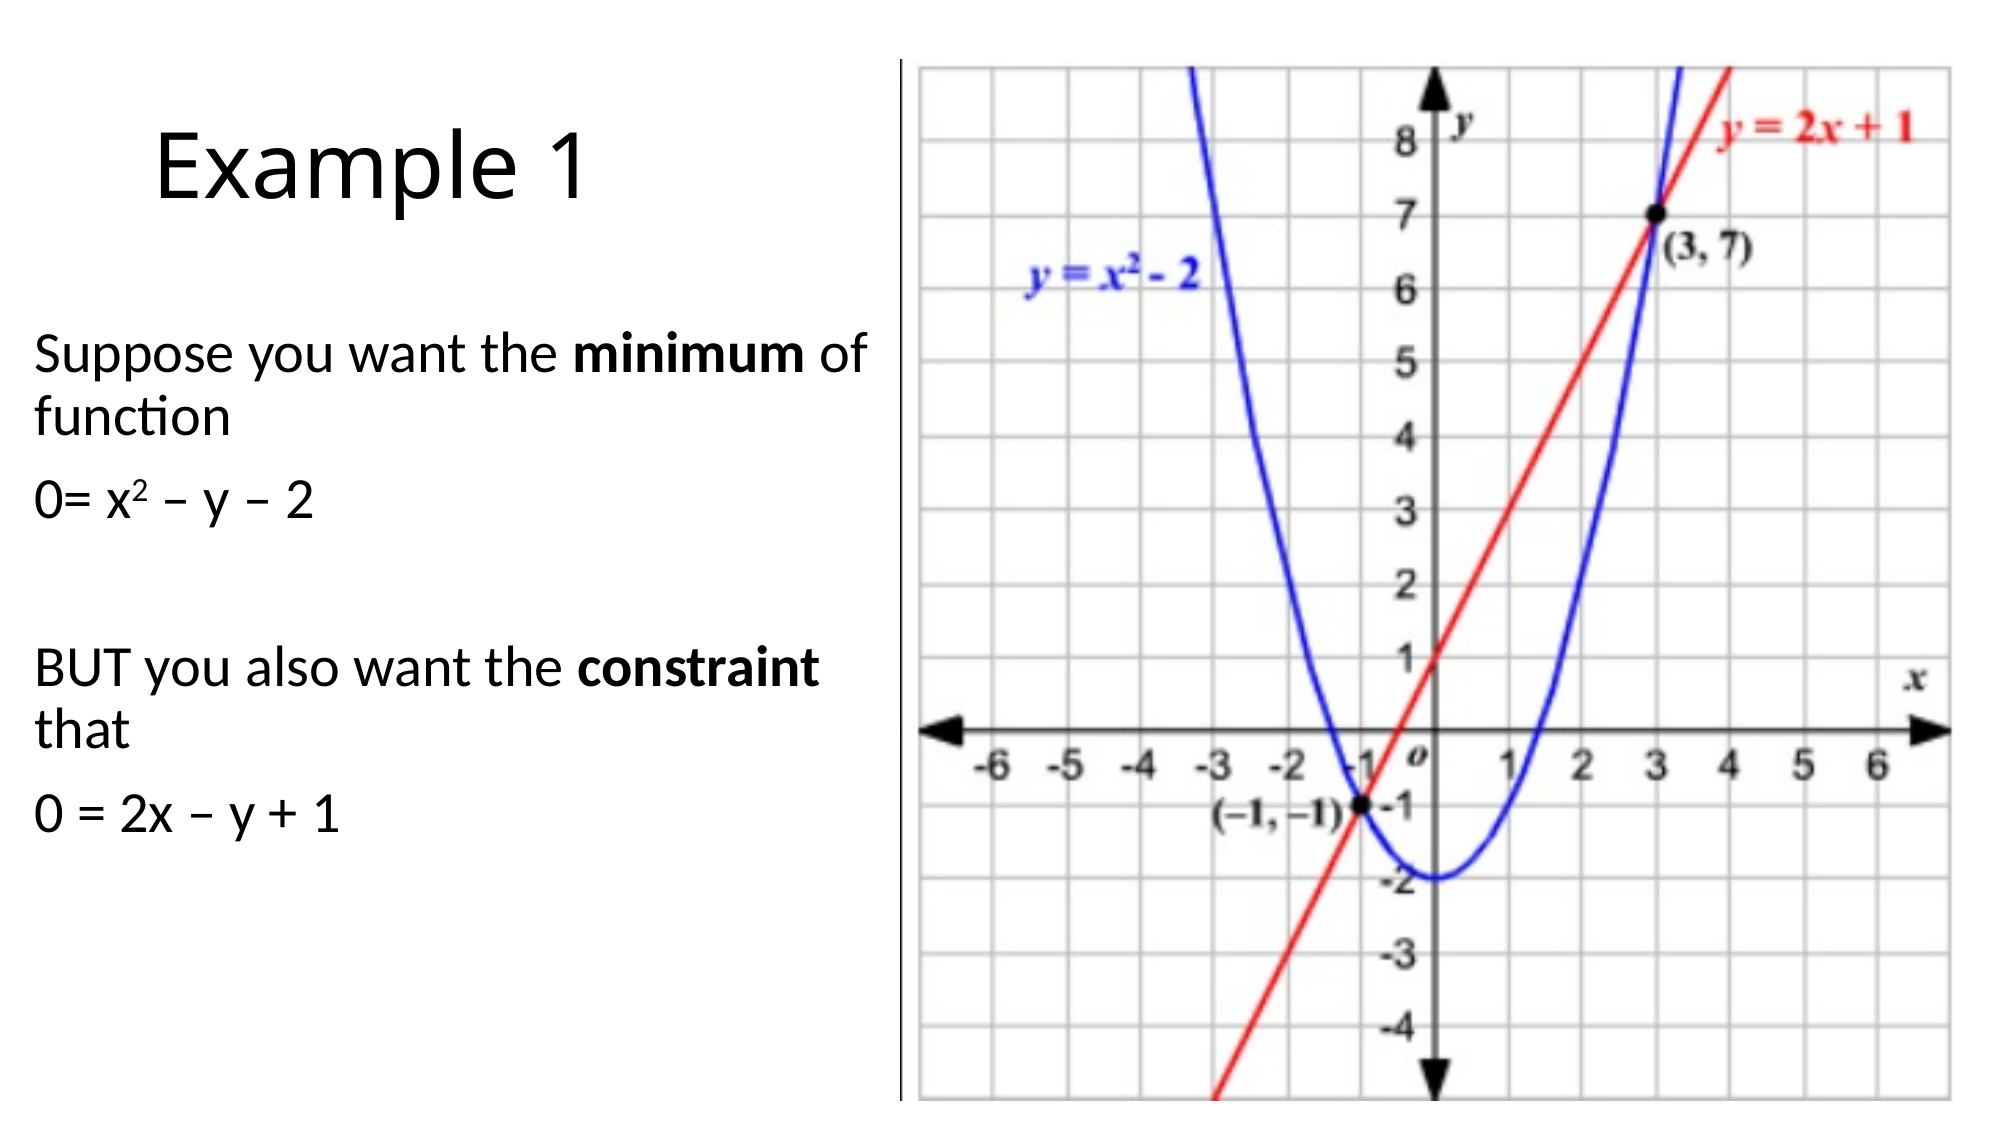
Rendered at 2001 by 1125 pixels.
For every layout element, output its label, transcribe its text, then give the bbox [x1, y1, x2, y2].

picture [899, 59, 1955, 1101]
title Example 1 [137, 59, 899, 223]
list Suppose you want the minimum of function 0= x2 – y – 2 BUT you also want the constraint that 0 = 2x – y + 1 [19, 223, 899, 938]
